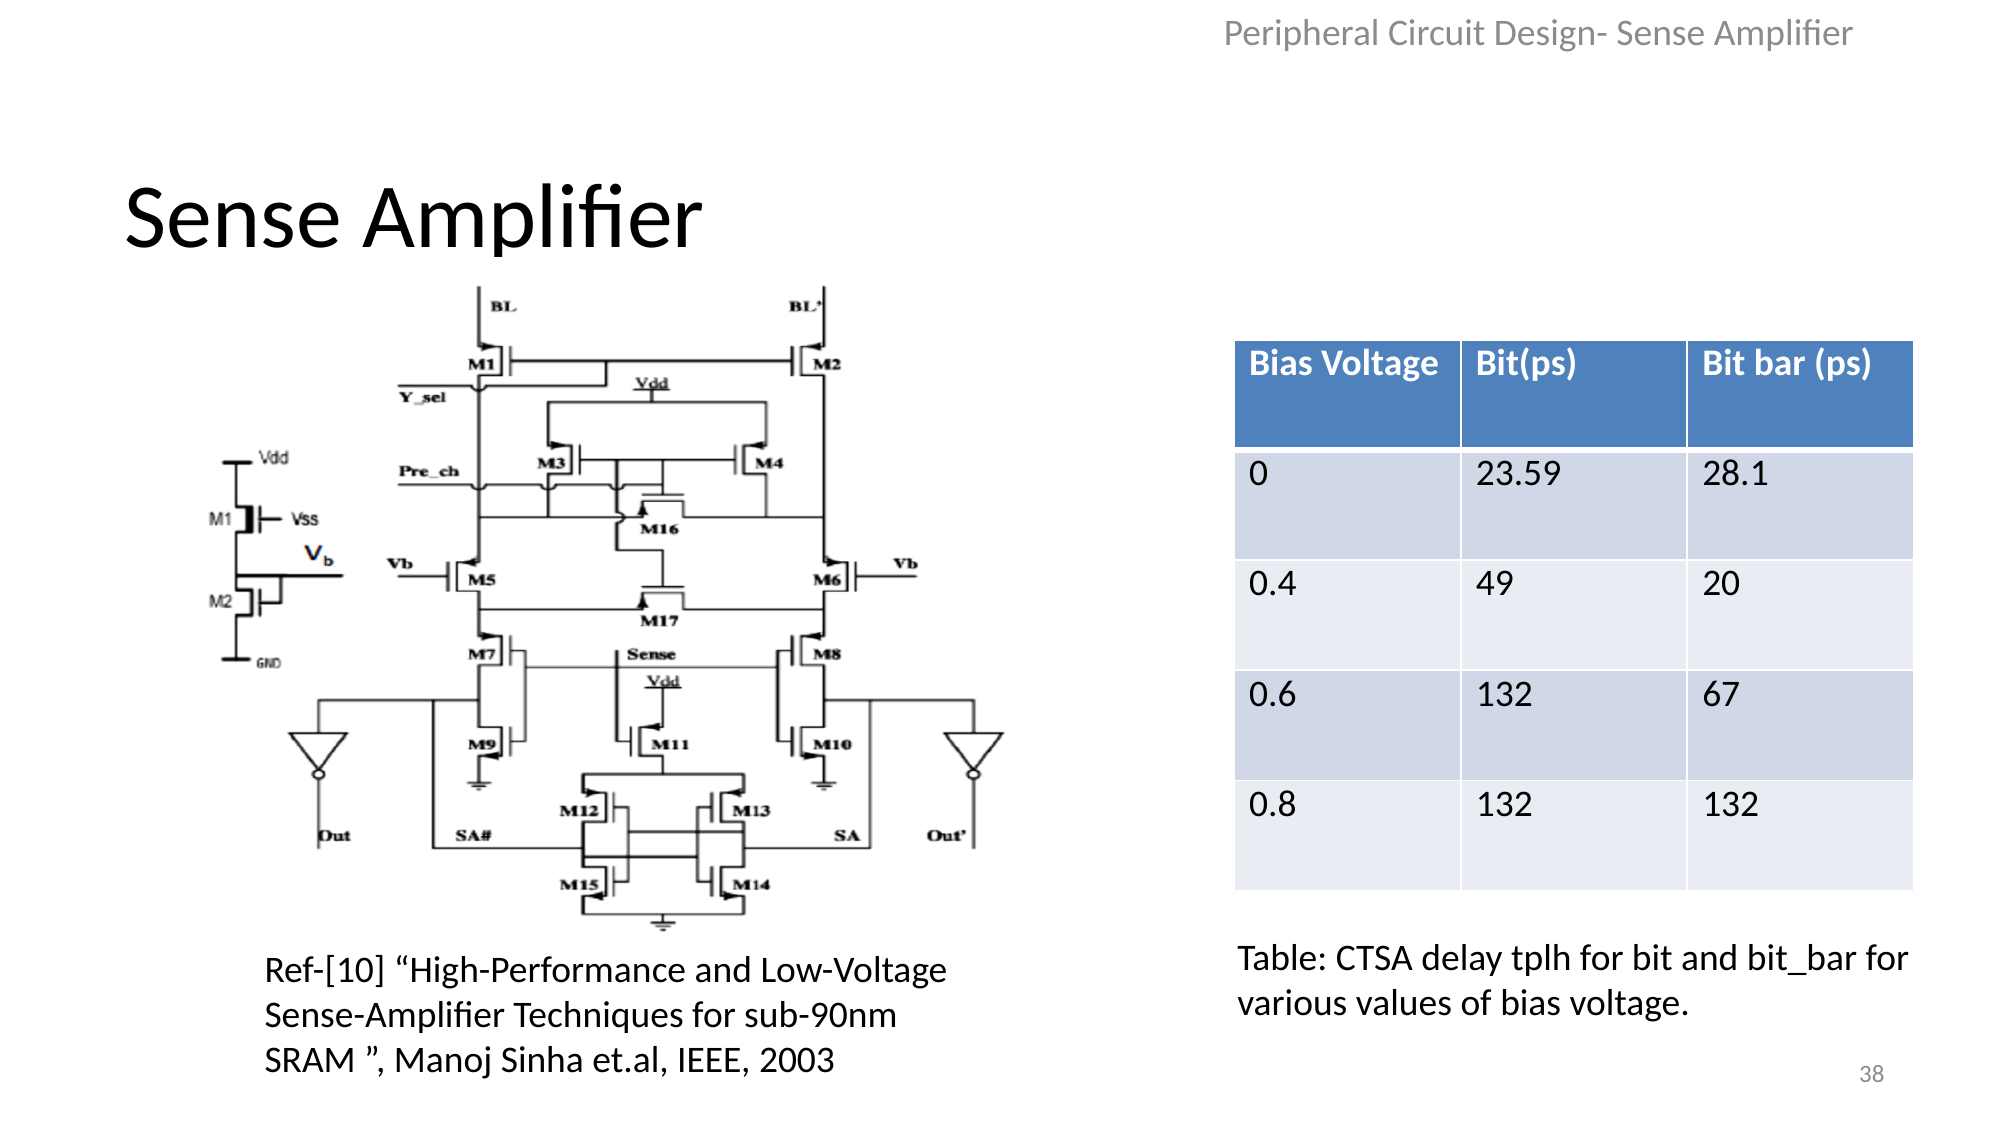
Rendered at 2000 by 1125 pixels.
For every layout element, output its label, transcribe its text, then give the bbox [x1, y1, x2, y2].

footer Peripheral Circuit Design- Sense Amplifier [1117, 0, 1962, 60]
text_box Ref-[10] “High-Performance and Low-Voltage Sense-Amplifier Techniques for sub-90nm SRAM ”, Manoj Sinha et.al, IEEE, 2003 [249, 969, 989, 1088]
table_cell 0.4 [1235, 561, 1460, 669]
table_cell 132 [1688, 781, 1913, 890]
table_header Bit bar (ps) [1688, 341, 1913, 447]
title Sense Amplifier [109, 117, 1910, 305]
slide_number 38 [1433, 1076, 1900, 1103]
table_cell 23.59 [1462, 453, 1686, 559]
table_cell 0 [1235, 453, 1460, 559]
table_cell 20 [1688, 561, 1913, 669]
table_header Bias Voltage [1235, 341, 1460, 447]
table_cell 0.8 [1235, 781, 1460, 890]
table_cell 49 [1462, 561, 1686, 669]
table_cell 132 [1462, 781, 1686, 890]
text_box Table: CTSA delay tplh for bit and bit_bar for various values of bias voltage. [1222, 925, 1926, 1076]
table_header Bit(ps) [1462, 341, 1686, 447]
table_cell 28.1 [1688, 453, 1913, 559]
table_cell 67 [1688, 671, 1913, 780]
table_cell 132 [1462, 671, 1686, 780]
table_cell 0.6 [1235, 671, 1460, 780]
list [38, 257, 1188, 962]
